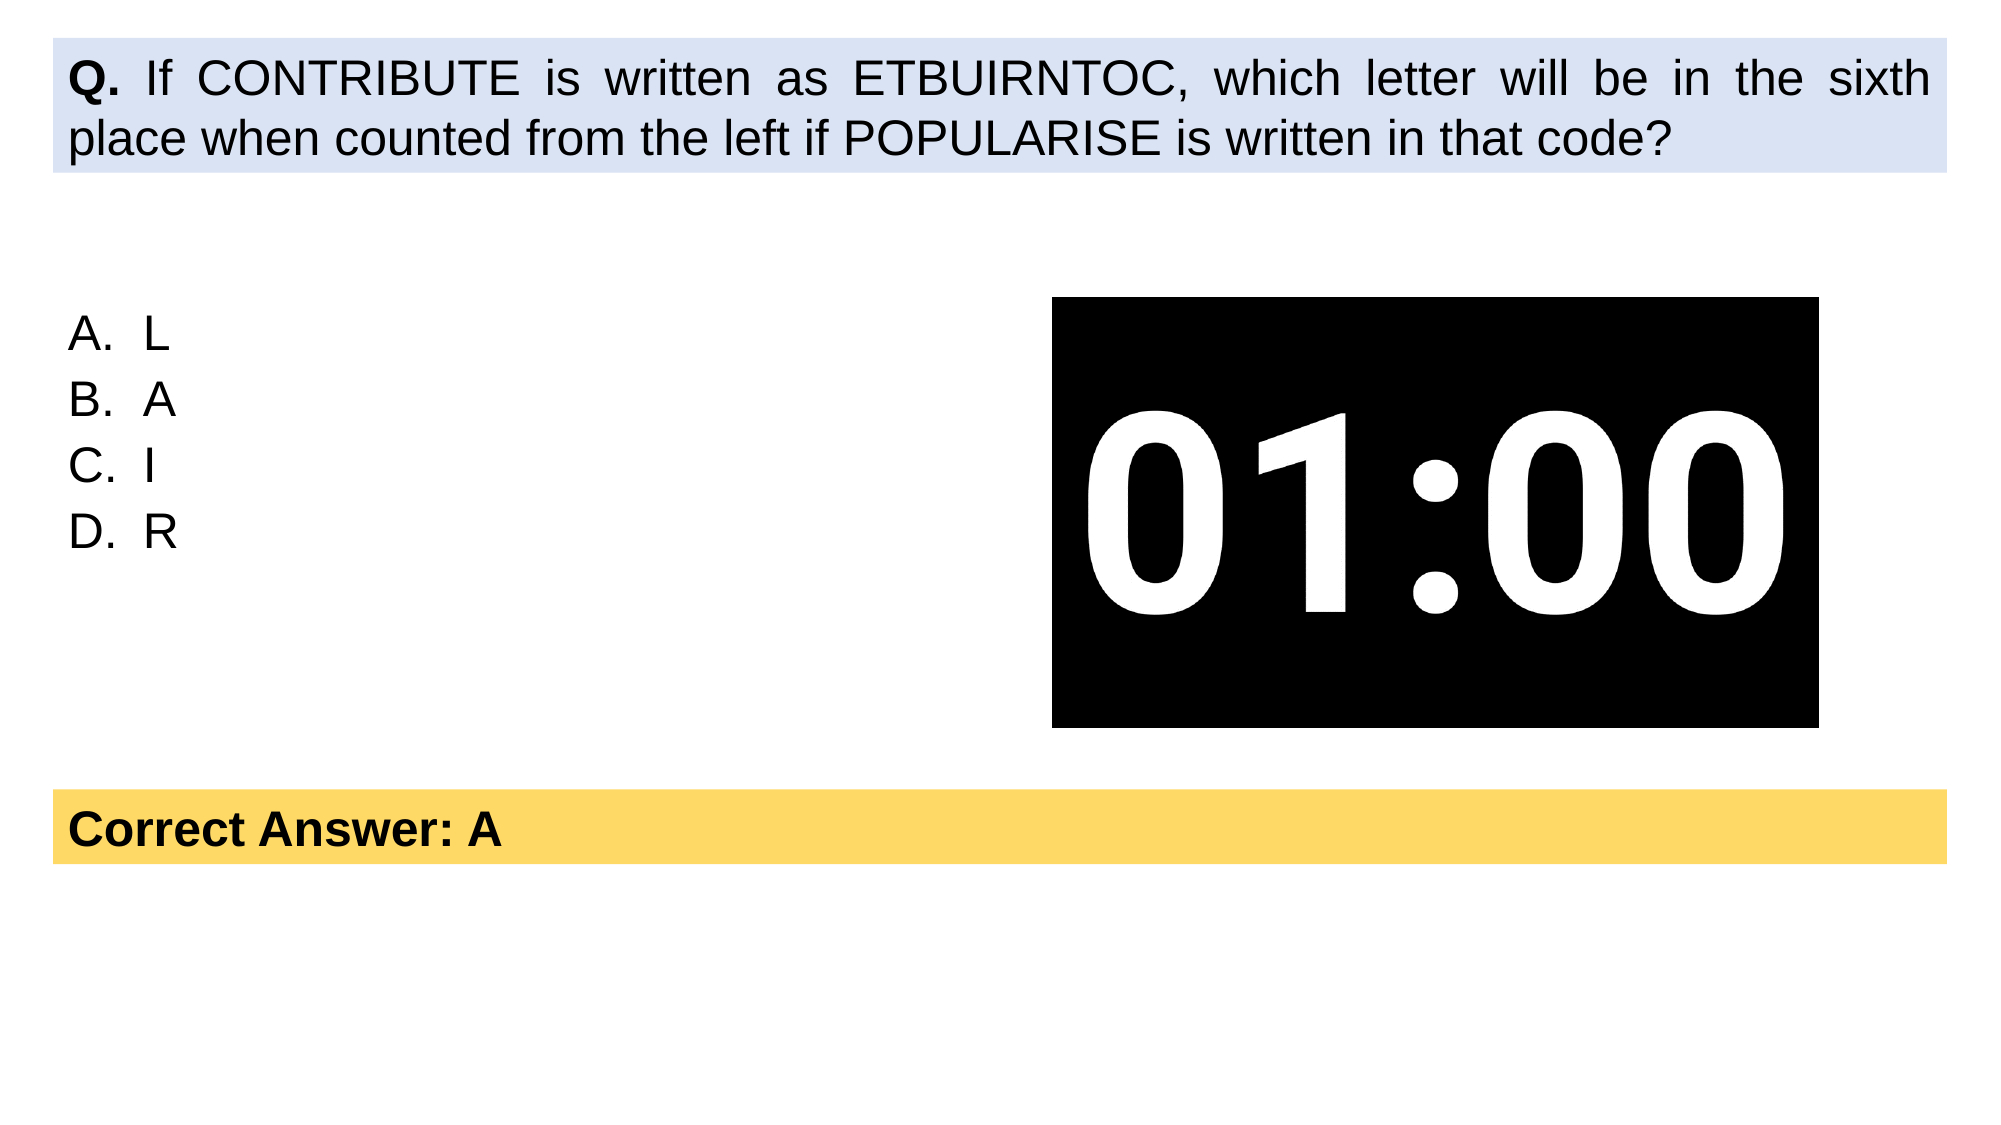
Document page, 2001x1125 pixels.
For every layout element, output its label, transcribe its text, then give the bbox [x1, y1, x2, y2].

text_box Q. If CONTRIBUTE is written as ETBUIRNTOC, which letter will be in the sixth place when counted from the left if POPULARISE is written in that code? [53, 37, 1947, 173]
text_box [1051, 296, 1820, 728]
text_box Correct Answer: A [53, 789, 1947, 865]
text_box L A I R [53, 286, 459, 566]
